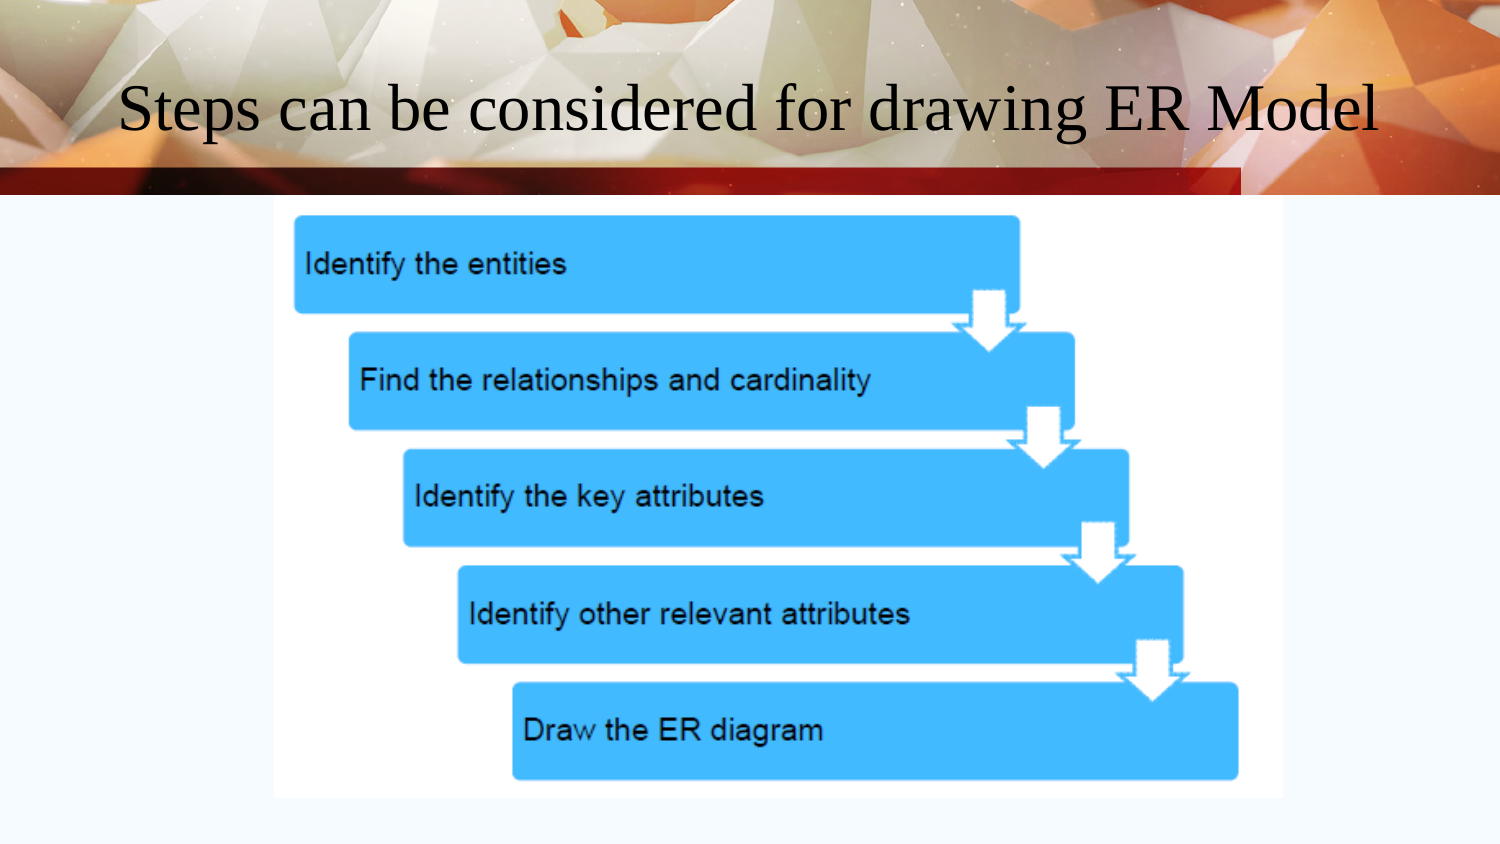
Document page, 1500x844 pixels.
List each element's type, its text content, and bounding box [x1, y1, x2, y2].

title Steps can be considered for drawing ER Model [75, 33, 1425, 175]
picture [0, 0, 1500, 844]
